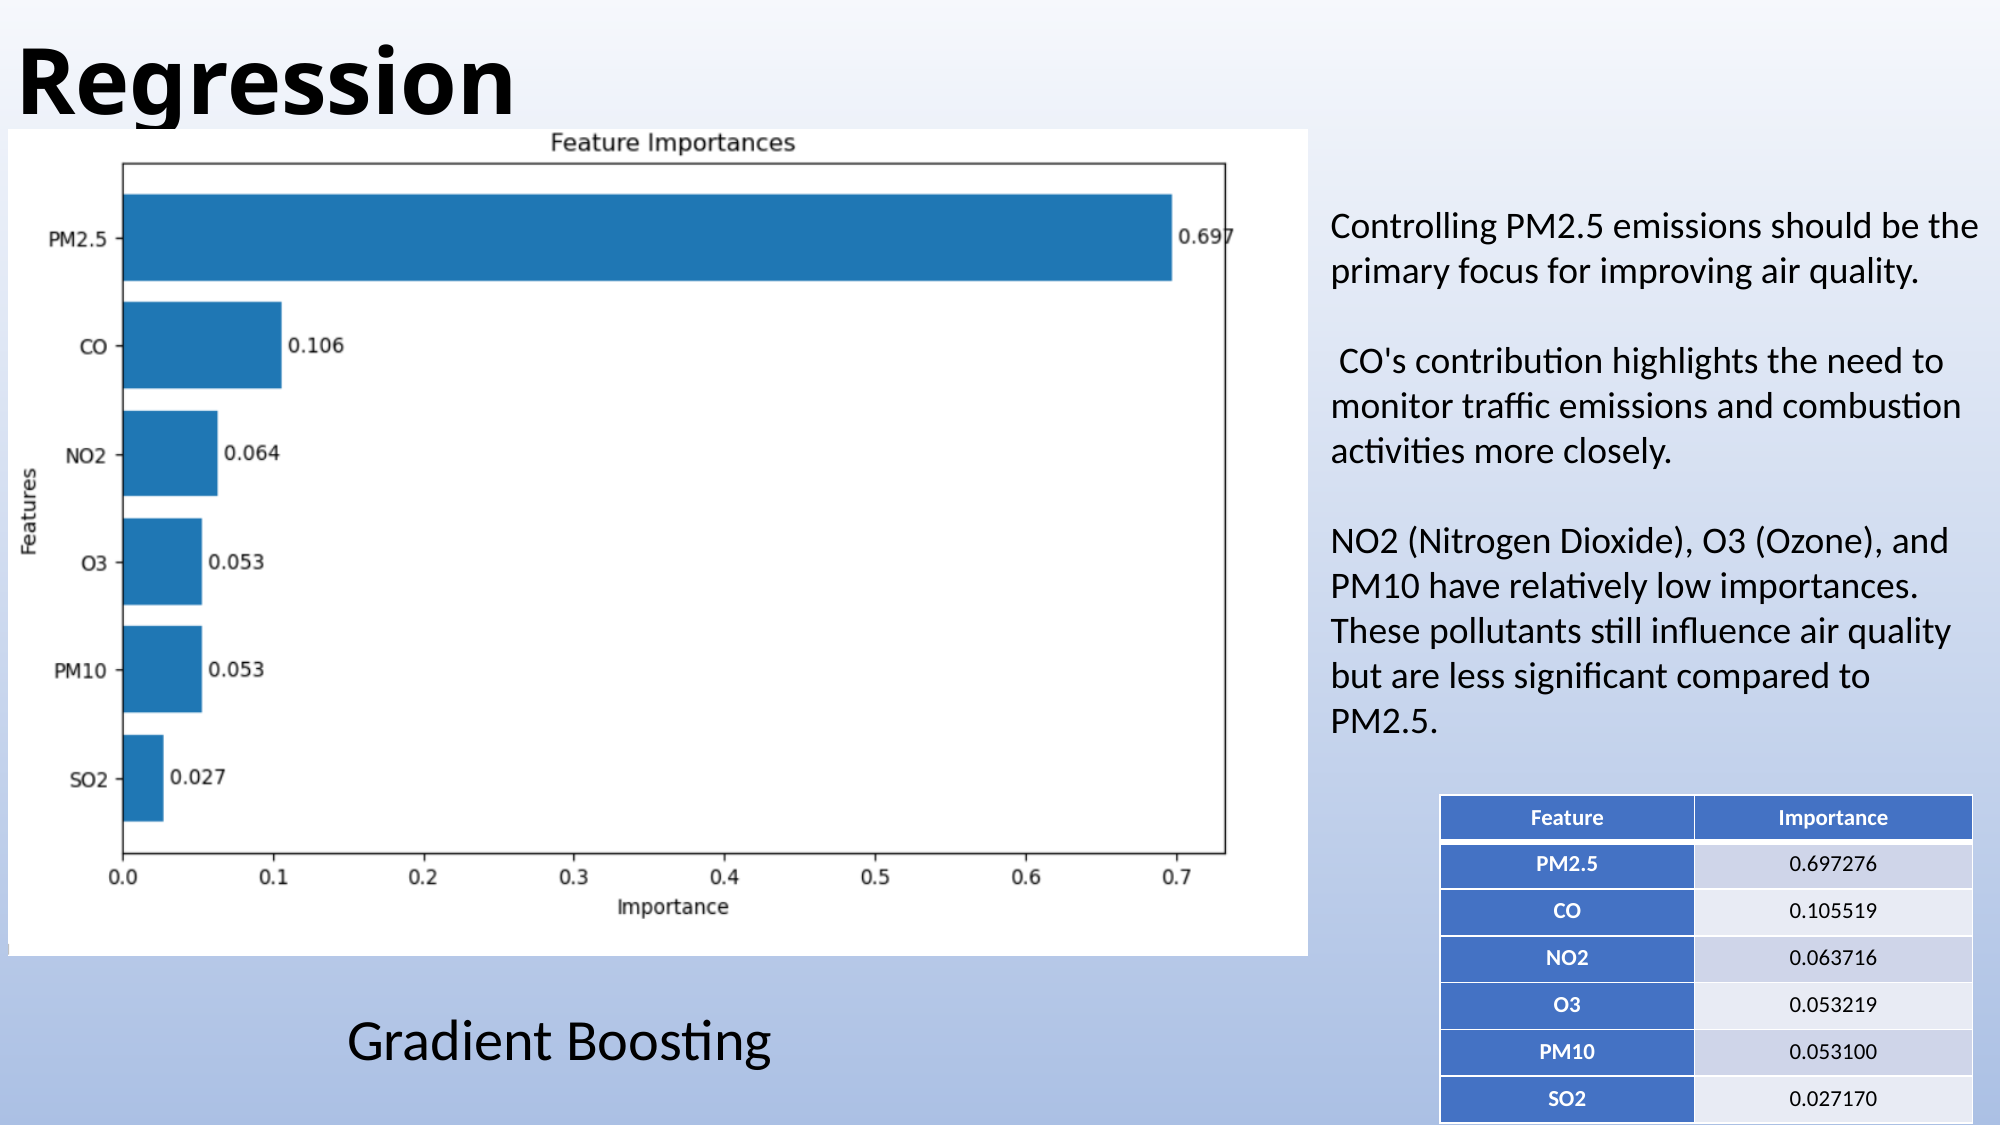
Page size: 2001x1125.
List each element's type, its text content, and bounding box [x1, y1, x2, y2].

table_cell 0.105519 [1695, 890, 1972, 935]
table_header Importance [1695, 796, 1972, 839]
table_cell 0.053100 [1695, 1030, 1972, 1075]
text_box Gradient Boosting [317, 995, 803, 1080]
table_cell NO2 [1441, 937, 1694, 982]
title Regression [0, 0, 1725, 195]
table_cell CO [1441, 890, 1694, 935]
table_cell 0.027170 [1695, 1077, 1972, 1122]
table_cell 0.053219 [1695, 983, 1972, 1029]
table_cell PM2.5 [1441, 845, 1694, 888]
table_cell PM10 [1441, 1030, 1694, 1075]
table_cell O3 [1441, 983, 1694, 1029]
table_cell 0.063716 [1695, 937, 1972, 982]
text_box Controlling PM2.5 emissions should be the primary focus for improving air quality. CO's contribution highlights the need to monitor traffic emissions and combustion activities more closely. NO2 (Nitrogen Dioxide), O3 (Ozone), and PM10 have relatively low importances. These pollutants still influence air quality but are less significant compared to PM2.5. [1315, 194, 2000, 749]
picture [8, 129, 1308, 956]
table_cell SO2 [1441, 1077, 1694, 1122]
table_header Feature [1441, 796, 1694, 839]
table_cell 0.697276 [1695, 845, 1972, 888]
